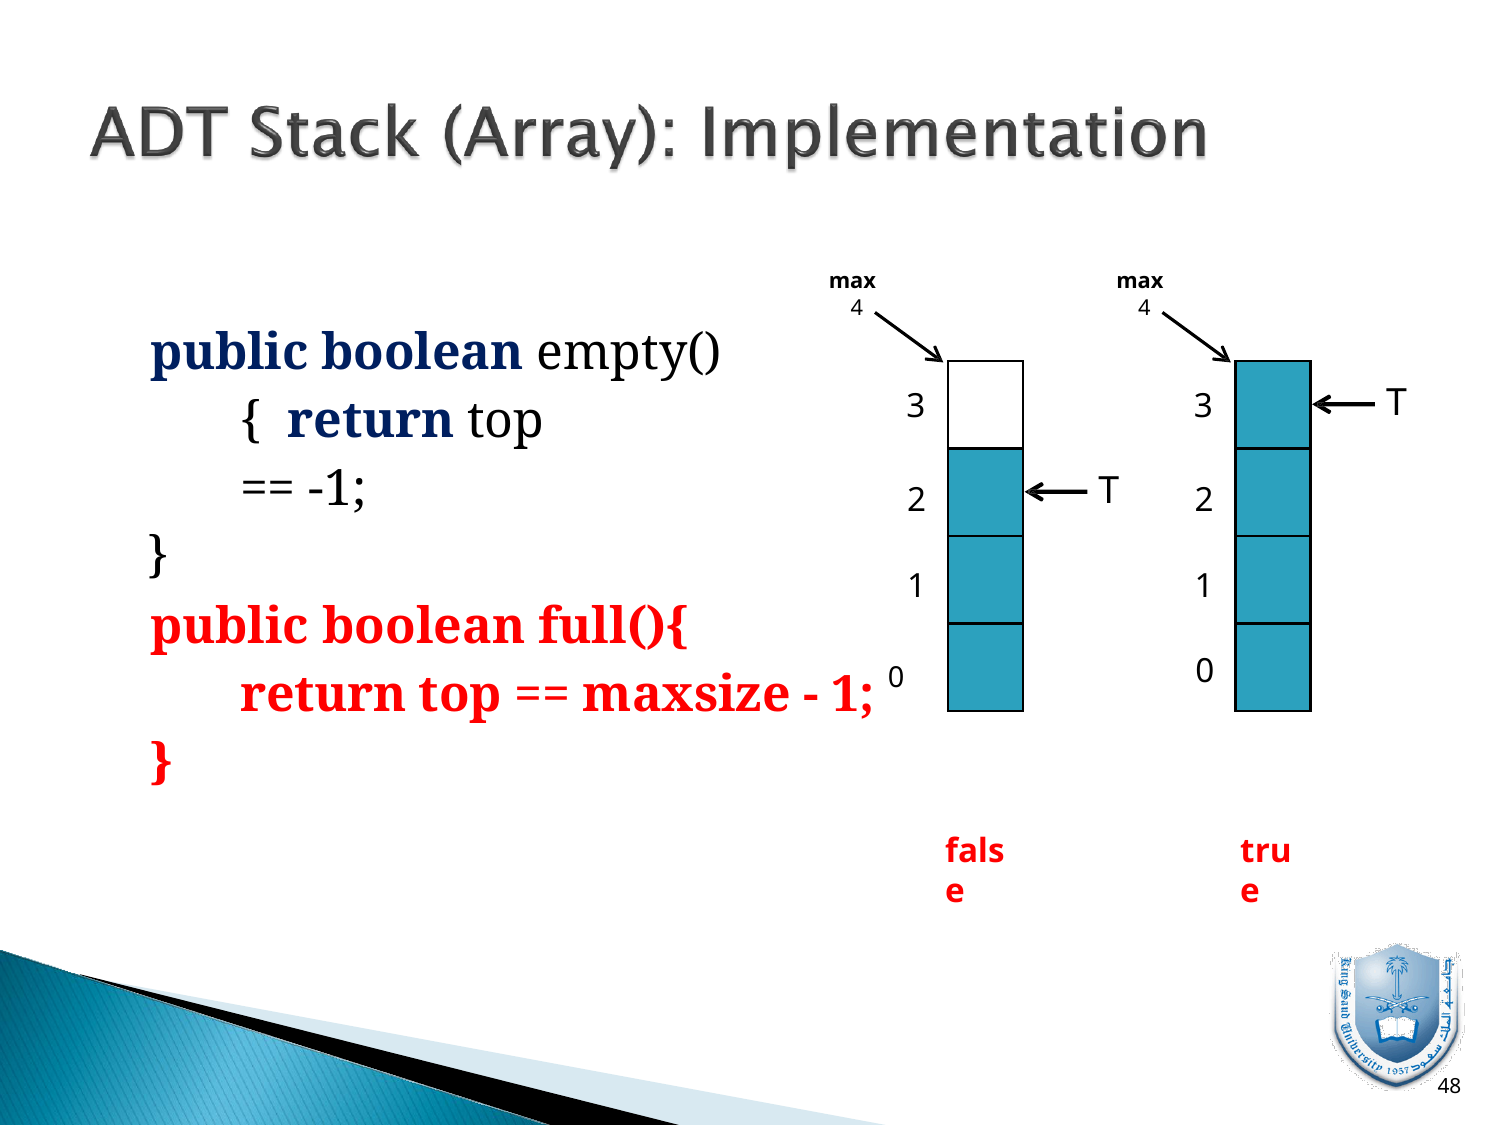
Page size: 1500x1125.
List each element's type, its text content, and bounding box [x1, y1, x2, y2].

text_box max 4 [1114, 266, 1165, 320]
text_box 0 [1193, 649, 1219, 690]
picture [0, 948, 558, 1125]
text_box [1328, 940, 1465, 1091]
text_box [44, 75, 1275, 186]
text_box return top == maxsize - 1; 0 [237, 662, 931, 722]
text_box false [943, 828, 1024, 909]
table_cell [1237, 537, 1309, 622]
text_box [1312, 394, 1375, 414]
text_box 3 [904, 384, 930, 425]
text_box 3 [1191, 384, 1217, 425]
table_header [949, 362, 1022, 447]
table_cell [949, 450, 1022, 535]
table_header [1237, 362, 1309, 447]
text_box 1 [904, 563, 931, 604]
text_box T [1096, 465, 1125, 511]
table_cell [1237, 625, 1309, 710]
text_box [1165, 312, 1231, 363]
text_box [878, 312, 944, 363]
text_box 1 [1192, 563, 1218, 604]
text_box T [1383, 378, 1412, 424]
text_box public boolean empty(){ return top == -1; } [147, 312, 731, 583]
text_box [1024, 482, 1088, 502]
table_cell [949, 537, 1022, 622]
table_cell [949, 625, 1022, 710]
text_box true [1238, 828, 1309, 909]
text_box 2 [1192, 478, 1218, 519]
text_box 2 [904, 478, 931, 519]
text_box } [147, 730, 178, 790]
text_box public boolean full(){ [147, 593, 708, 653]
slide_number 10 [1433, 1079, 1468, 1125]
table_cell [1237, 450, 1309, 535]
text_box max 4 [826, 266, 878, 320]
